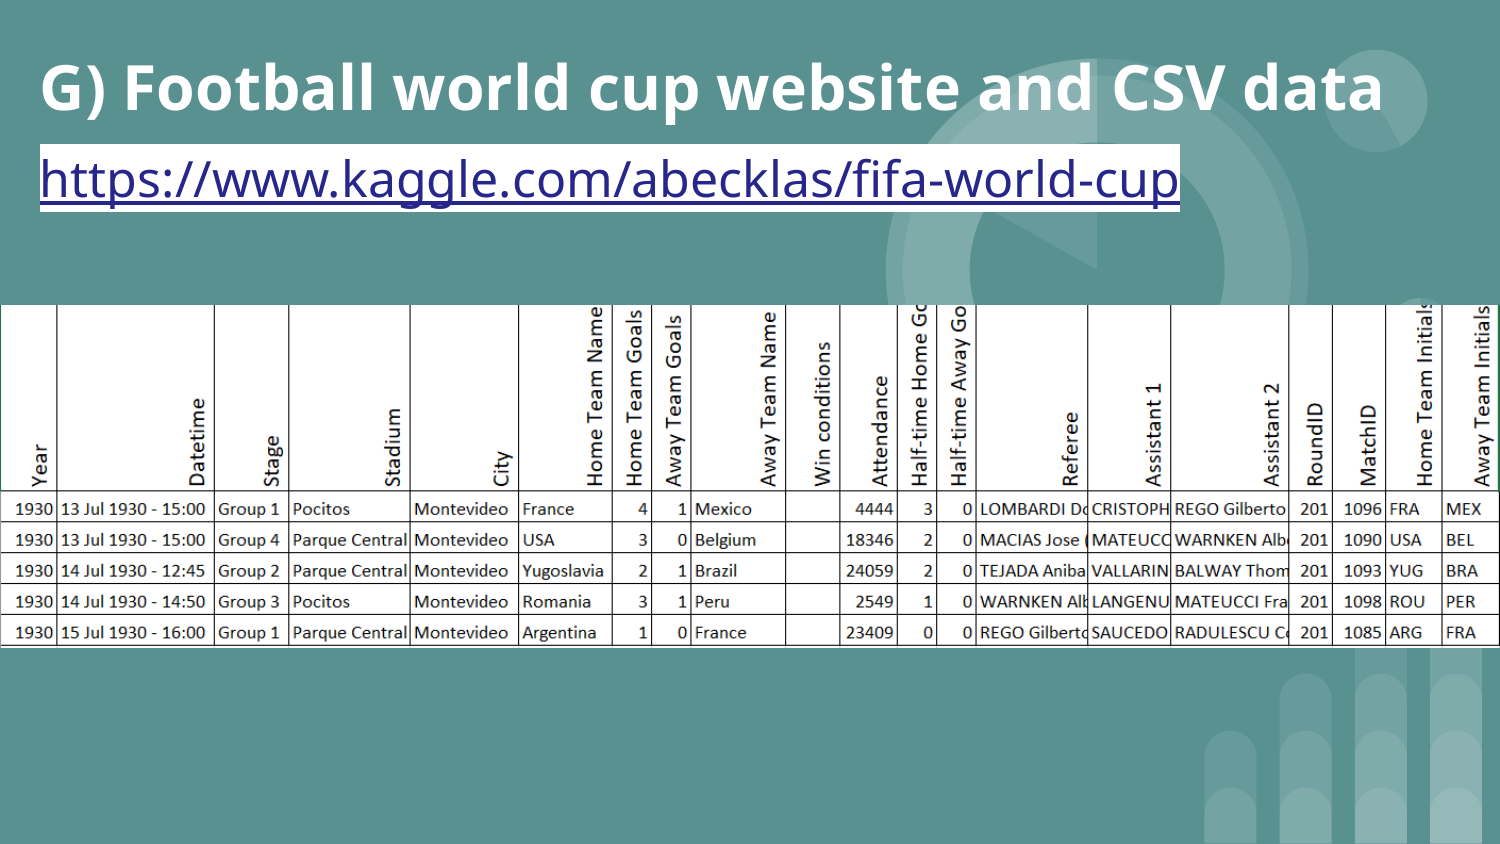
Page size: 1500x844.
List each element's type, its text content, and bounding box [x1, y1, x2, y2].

title G) Football world cup website and CSV data [24, 0, 1449, 160]
subtitle https://www.kaggle.com/abecklas/fifa-world-cup [24, 132, 1423, 220]
picture [0, 304, 1500, 648]
